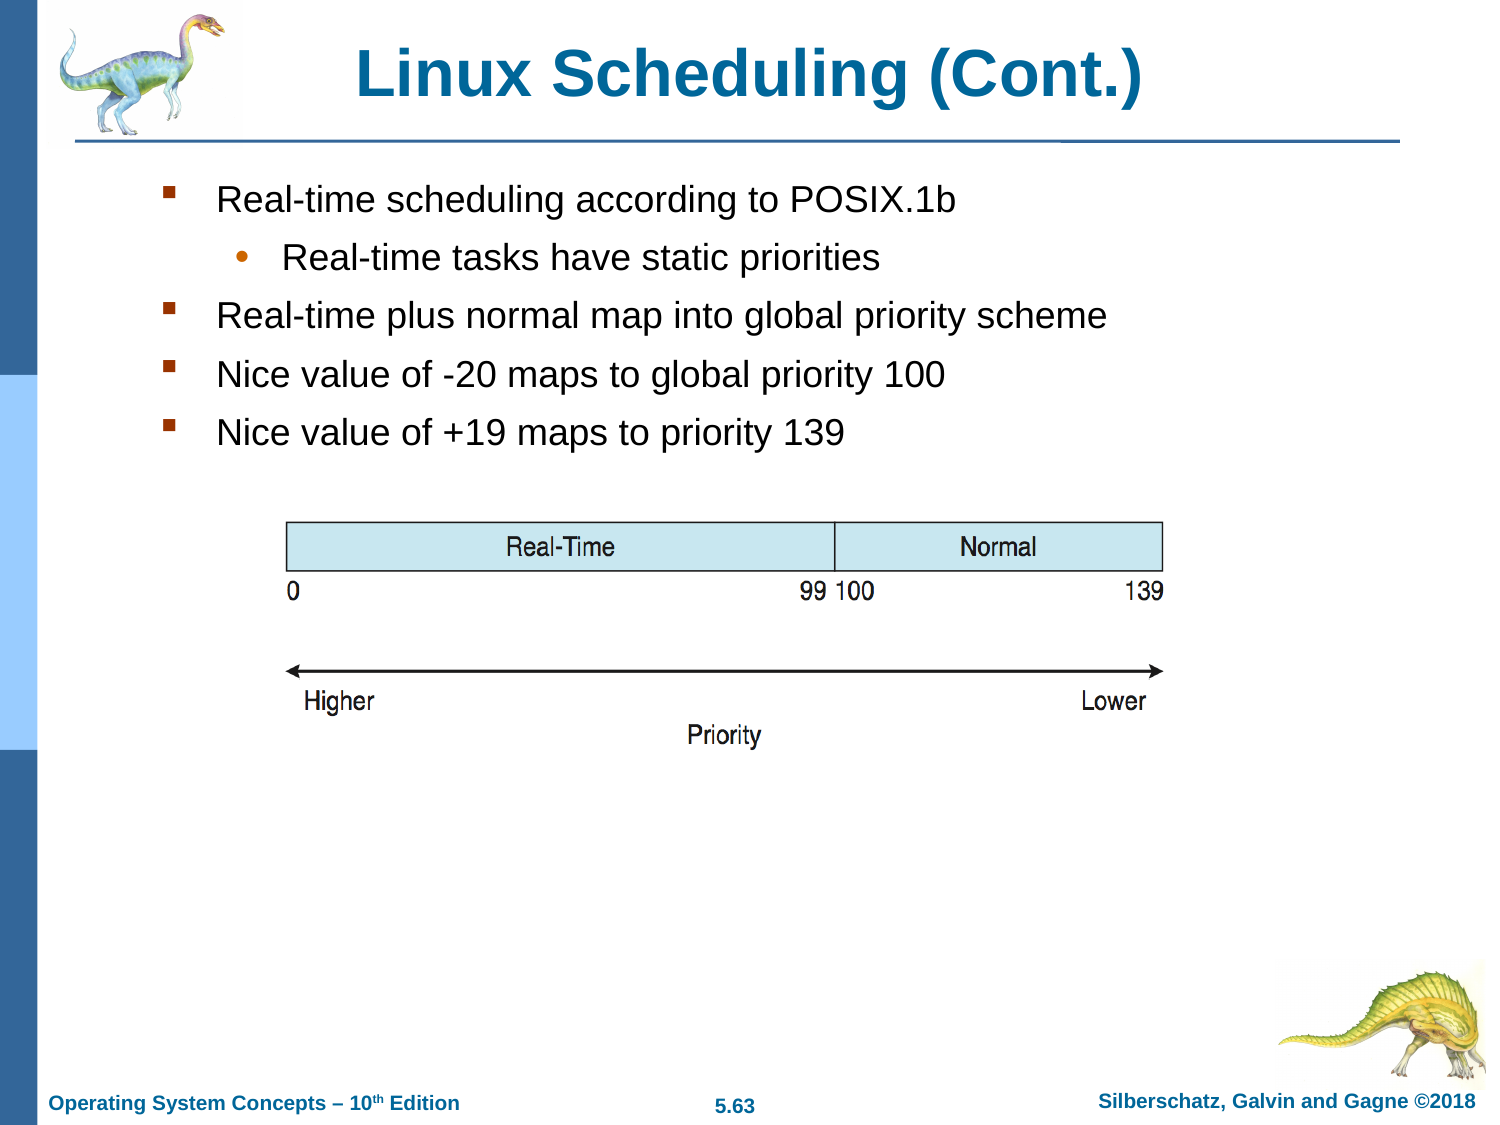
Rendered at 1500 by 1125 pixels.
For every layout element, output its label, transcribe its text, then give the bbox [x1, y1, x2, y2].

title Linux Scheduling (Cont.) [75, 22, 1425, 118]
picture [46, 0, 243, 149]
picture [273, 505, 1180, 760]
list Real-time scheduling according to POSIX.1b Real-time tasks have static priorities Real-time plus normal map into global priority scheme Nice value of -20 maps to global priority 100 Nice value of +19 maps to priority 139 [144, 167, 1423, 911]
picture [1275, 959, 1486, 1090]
